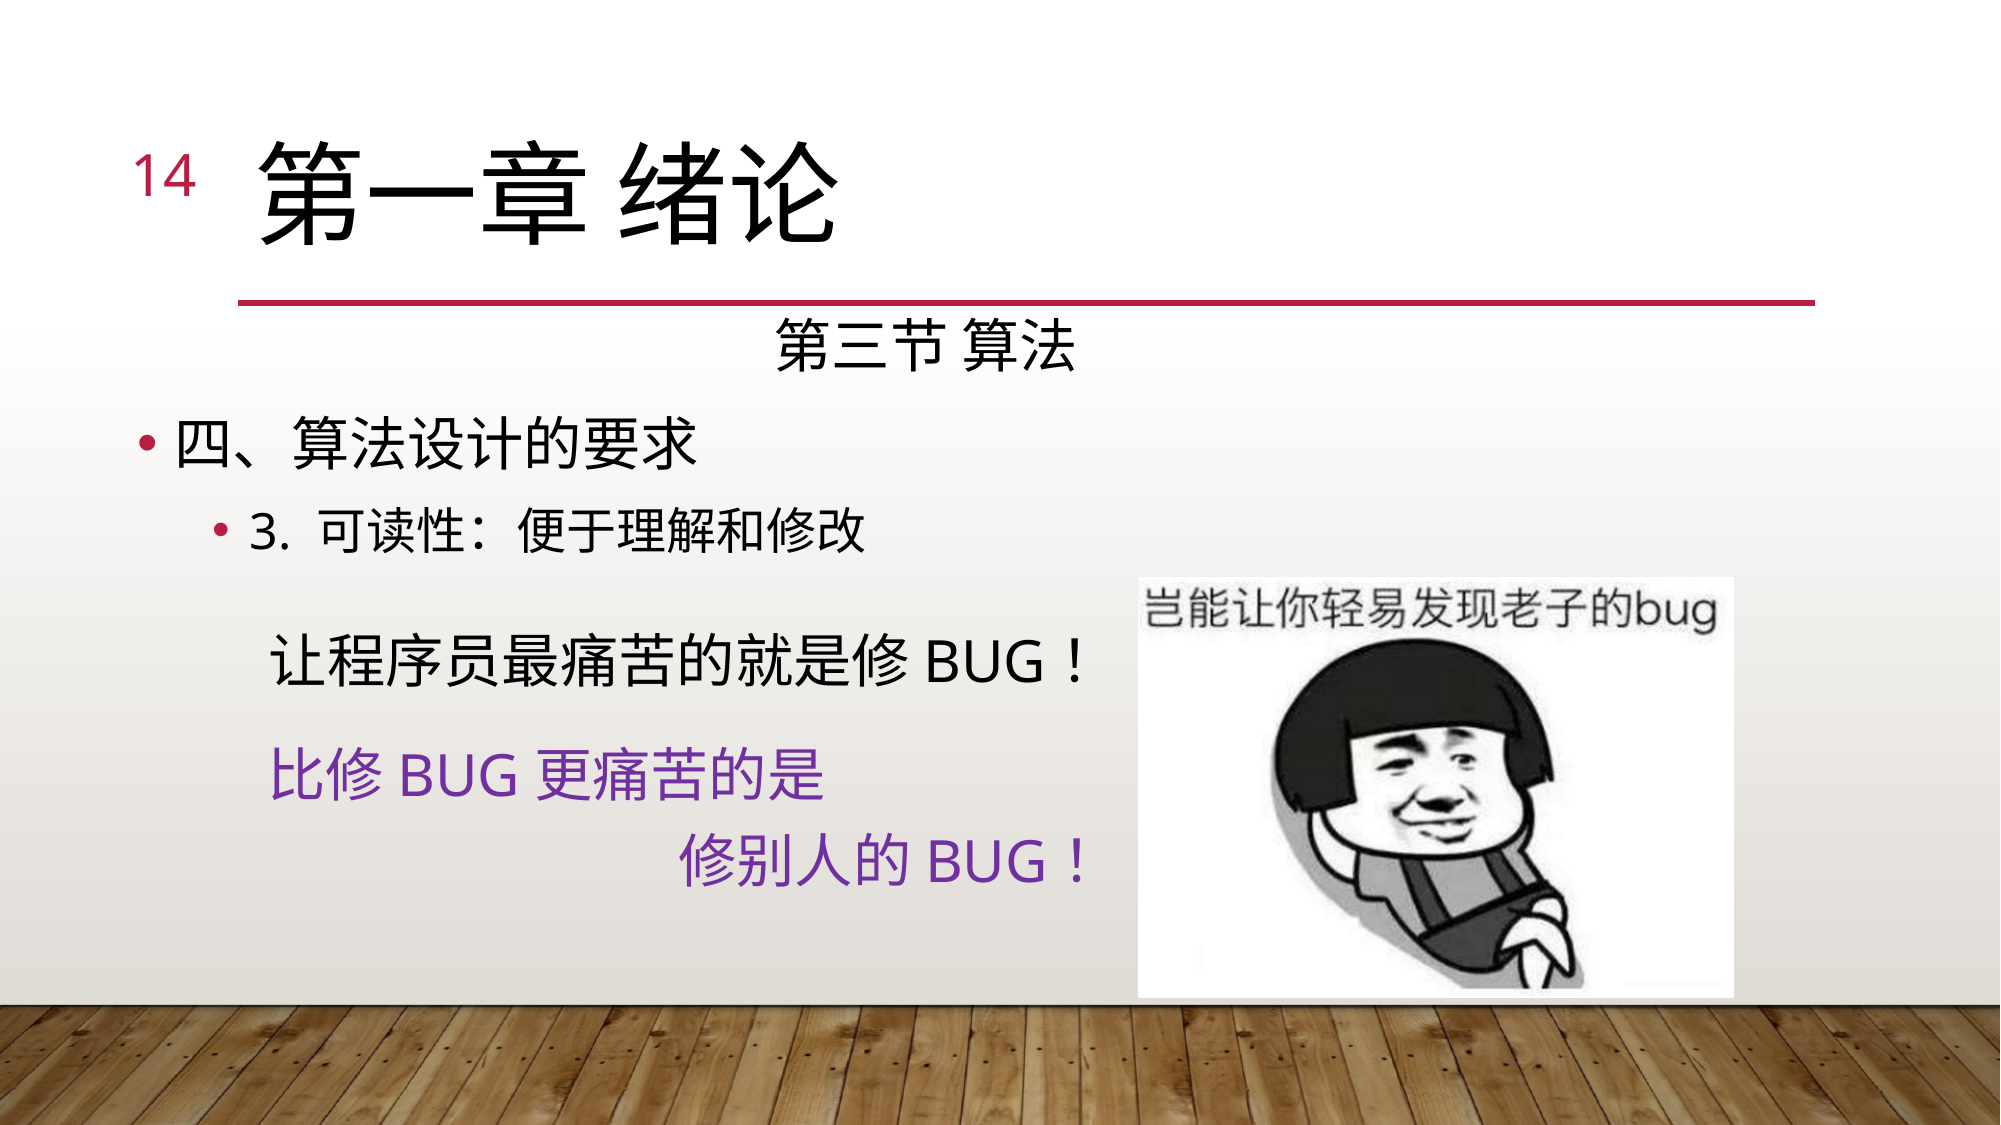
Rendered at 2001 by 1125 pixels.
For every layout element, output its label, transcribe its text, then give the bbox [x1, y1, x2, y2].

picture [0, 1005, 2000, 1125]
text_box 比修BUG更痛苦的是 [252, 730, 841, 816]
text_box 修别人的BUG！ [663, 816, 1135, 902]
list 四、算法设计的要求 3. 可读性：便于理解和修改 [122, 385, 1841, 588]
text_box 让程序员最痛苦的就是修BUG！ [254, 616, 1134, 702]
picture [1138, 577, 1734, 999]
slide_number 14 [78, 131, 212, 214]
title 第一章 绪论 [238, 131, 1814, 305]
text_box 第三节 算法 [758, 301, 1485, 387]
